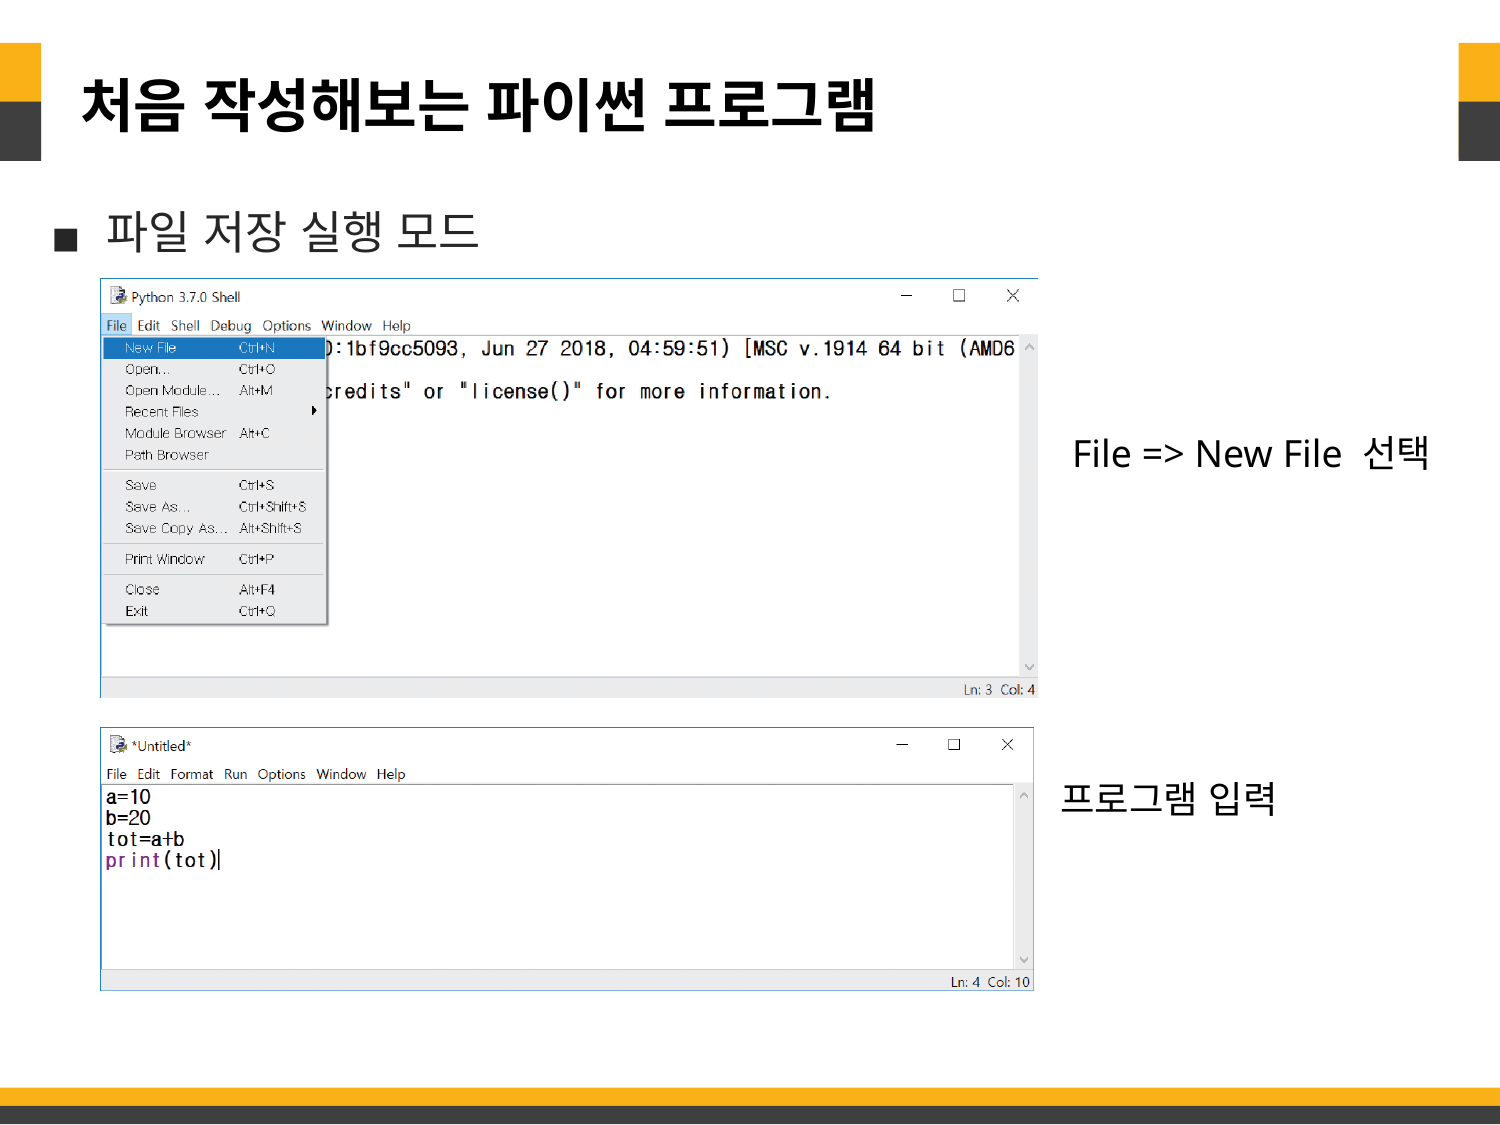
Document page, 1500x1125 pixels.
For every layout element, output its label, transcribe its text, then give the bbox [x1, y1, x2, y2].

text_box 프로그램 입력 [1045, 768, 1317, 829]
picture [99, 727, 1034, 991]
picture [99, 278, 1038, 698]
text_box File => New File 선택 [1057, 422, 1463, 483]
list 파일 저장 실행 모드 [35, 196, 1471, 1012]
title 처음 작성해보는 파이썬 프로그램 [64, 47, 1447, 161]
